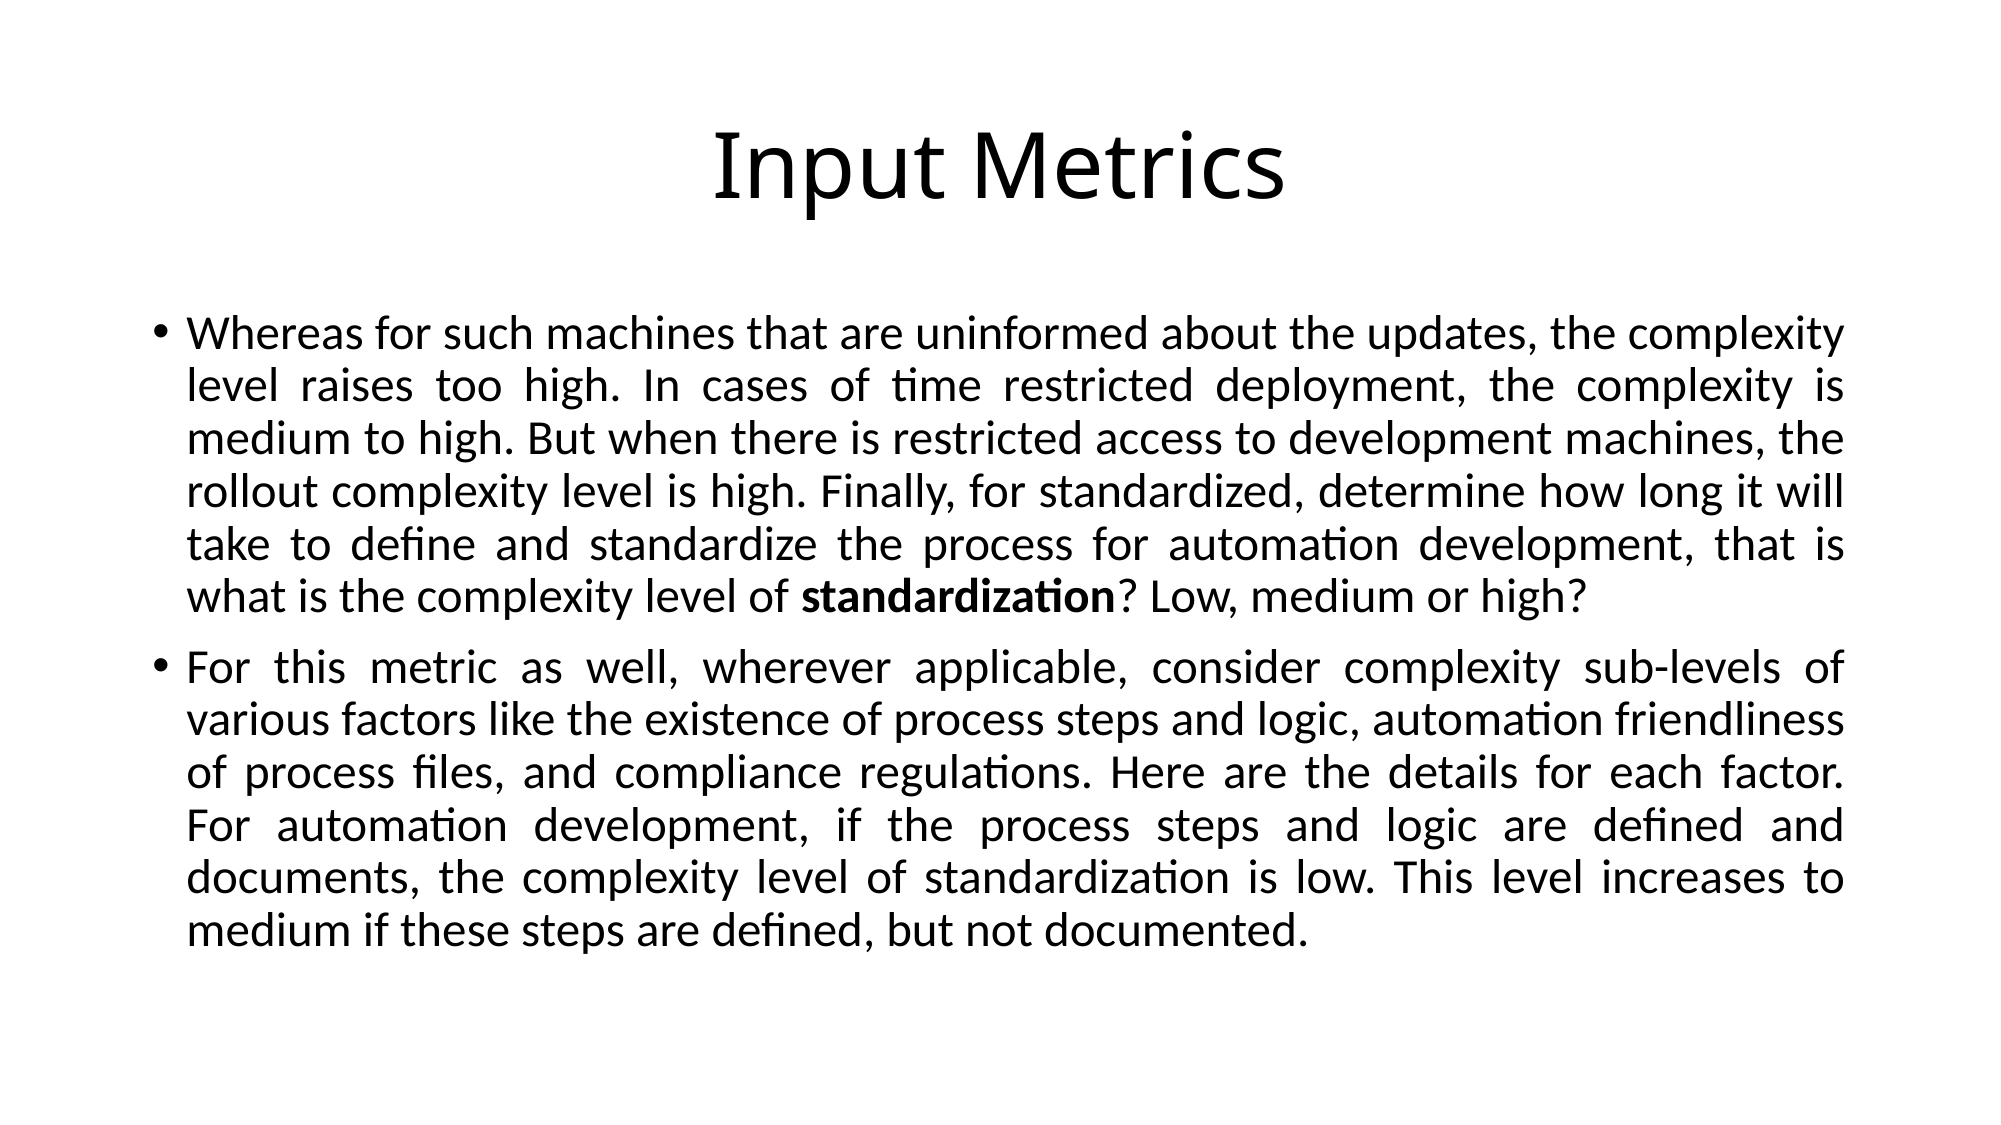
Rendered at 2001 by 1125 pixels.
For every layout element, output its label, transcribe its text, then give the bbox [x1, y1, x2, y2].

title Input Metrics [137, 59, 1863, 278]
list Whereas for such machines that are uninformed about the updates, the complexity level raises too high. In cases of time restricted deployment, the complexity is medium to high. But when there is restricted access to development machines, the rollout complexity level is high. Finally, for standardized, determine how long it will take to define and standardize the process for automation development, that is what is the complexity level of standardization? Low, medium or high? For this metric as well, wherever applicable, consider complexity sub-levels of various factors like the existence of process steps and logic, automation friendliness of process files, and compliance regulations. Here are the details for each factor. For automation development, if the process steps and logic are defined and documents, the complexity level of standardization is low. This level increases to medium if these steps are defined, but not documented. [137, 299, 1863, 1014]
